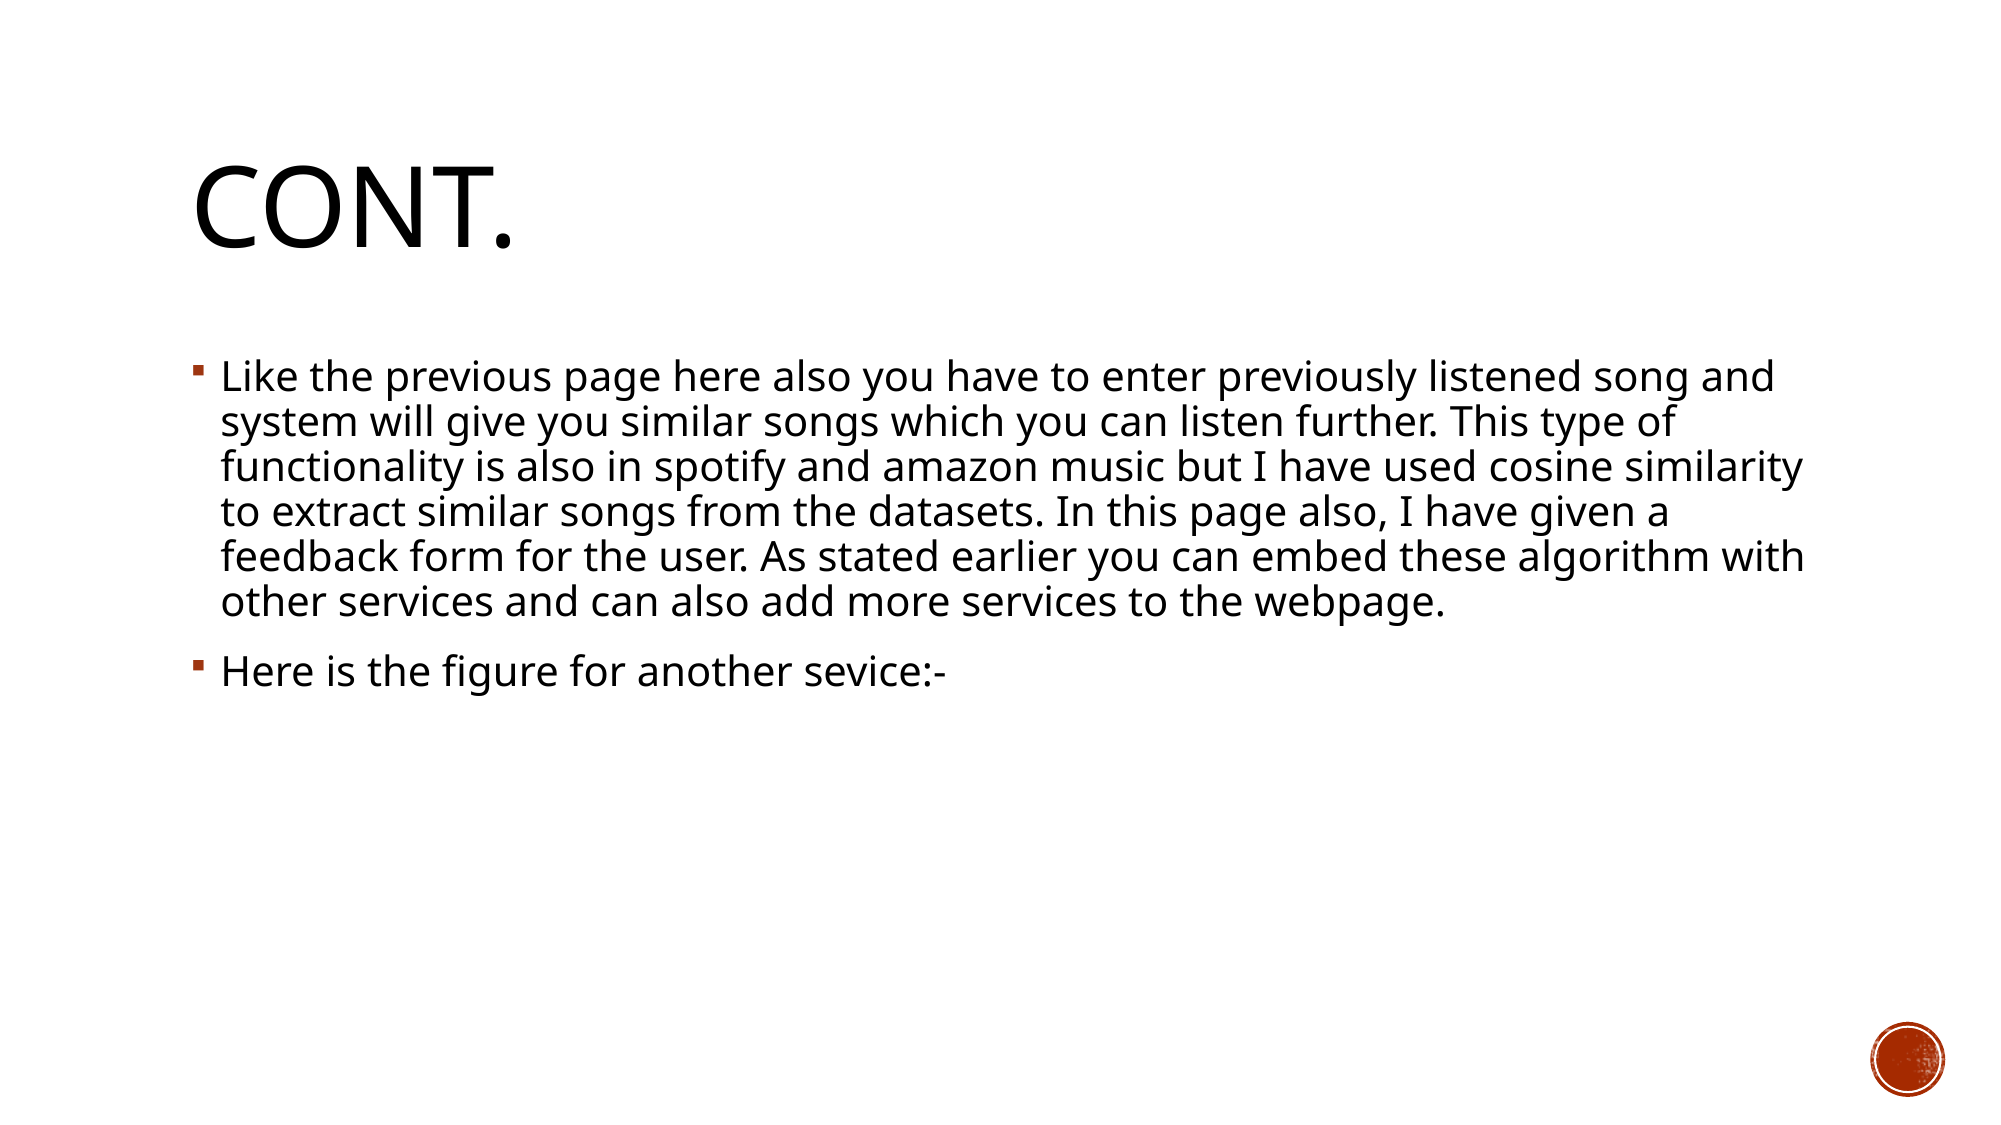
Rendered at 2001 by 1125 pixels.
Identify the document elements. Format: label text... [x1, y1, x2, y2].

list Like the previous page here also you have to enter previously listened song and system will give you similar songs which you can listen further. This type of functionality is also in spotify and amazon music but I have used cosine similarity to extract similar songs from the datasets. In this page also, I have given a feedback form for the user. As stated earlier you can embed these algorithm with other services and can also add more services to the webpage. Here is the figure for another sevice:- [175, 348, 1826, 1013]
title Cont. [175, 79, 1826, 344]
